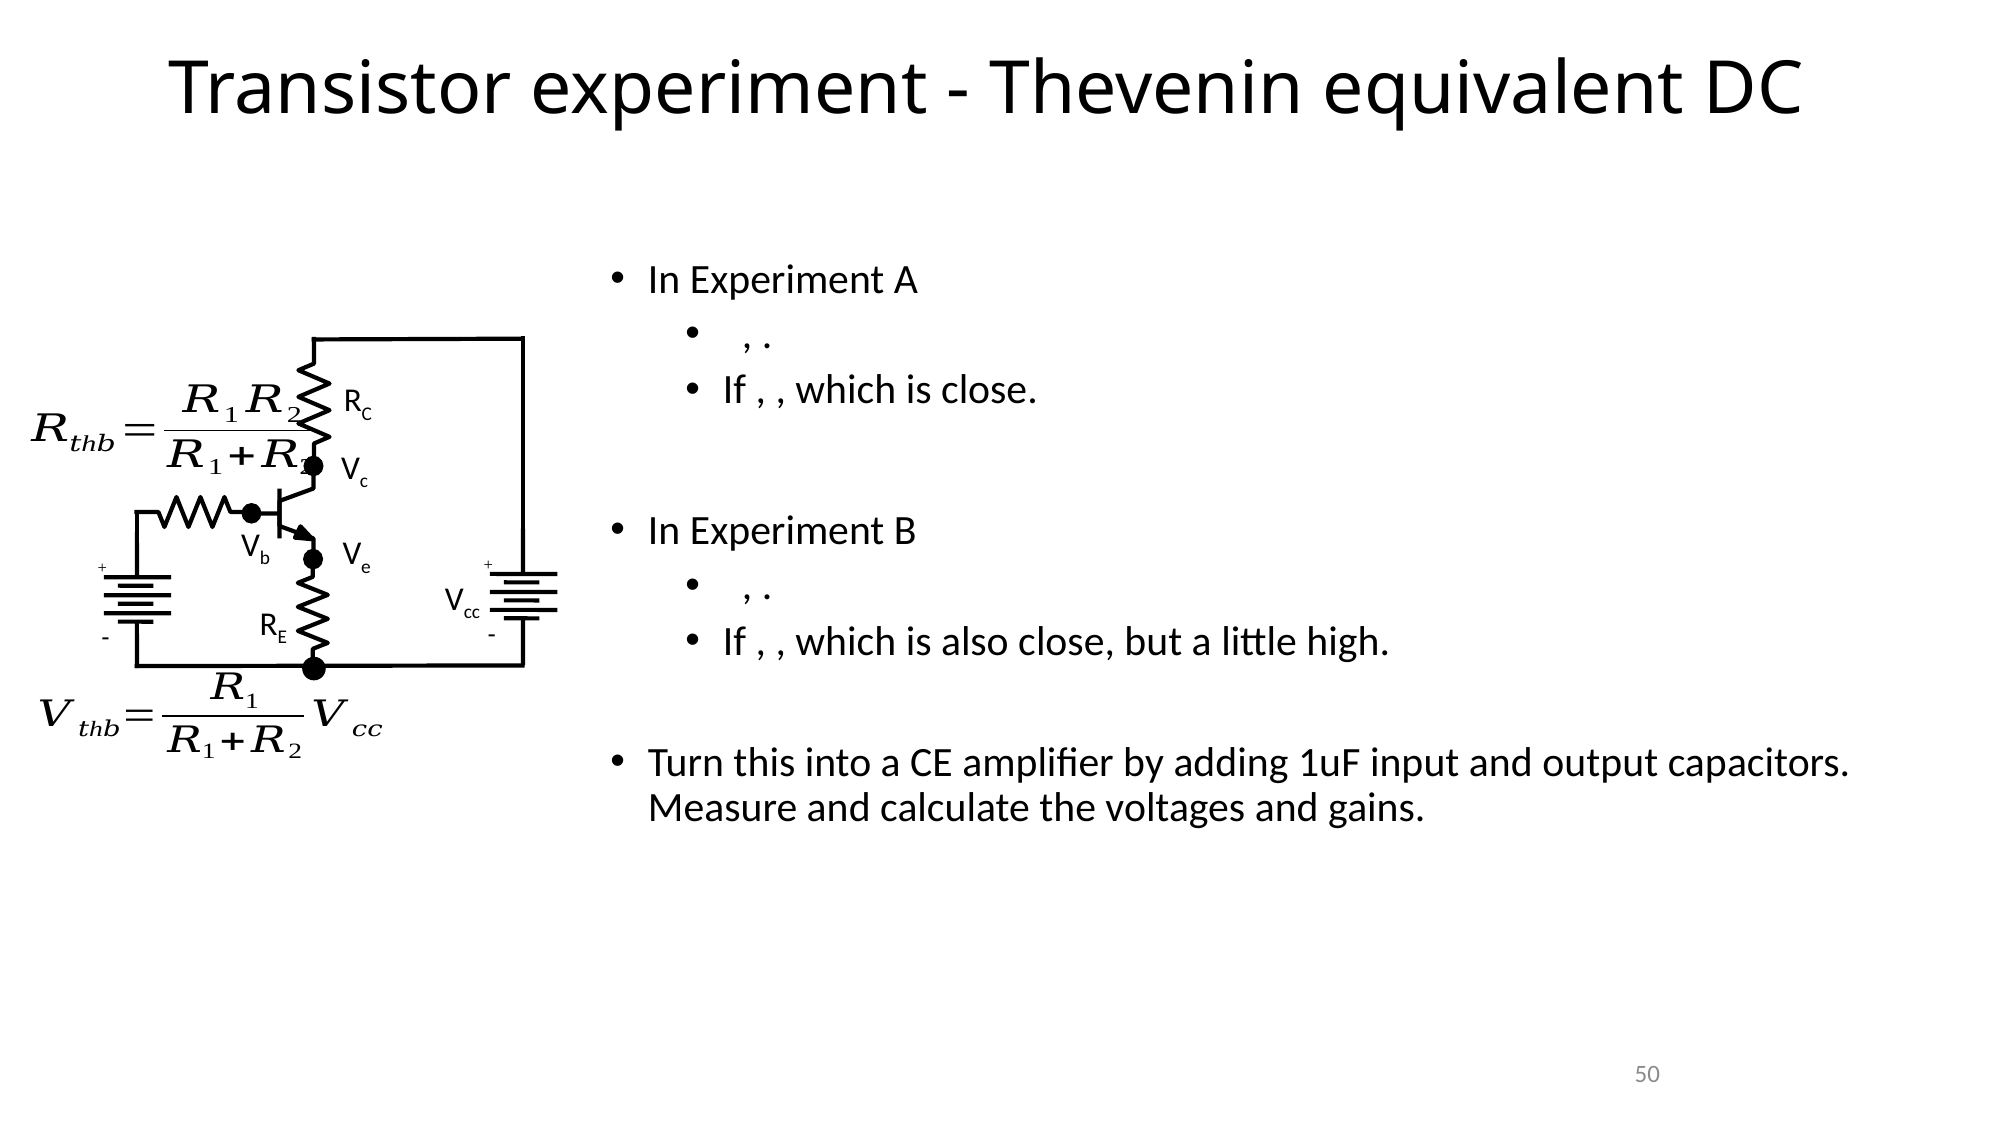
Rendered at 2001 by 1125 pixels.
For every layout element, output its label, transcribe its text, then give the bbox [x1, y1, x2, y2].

title Transistor experiment - Thevenin equivalent DC [54, 18, 1938, 162]
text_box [28, 335, 558, 765]
slide_number 50 [1325, 1042, 1675, 1103]
